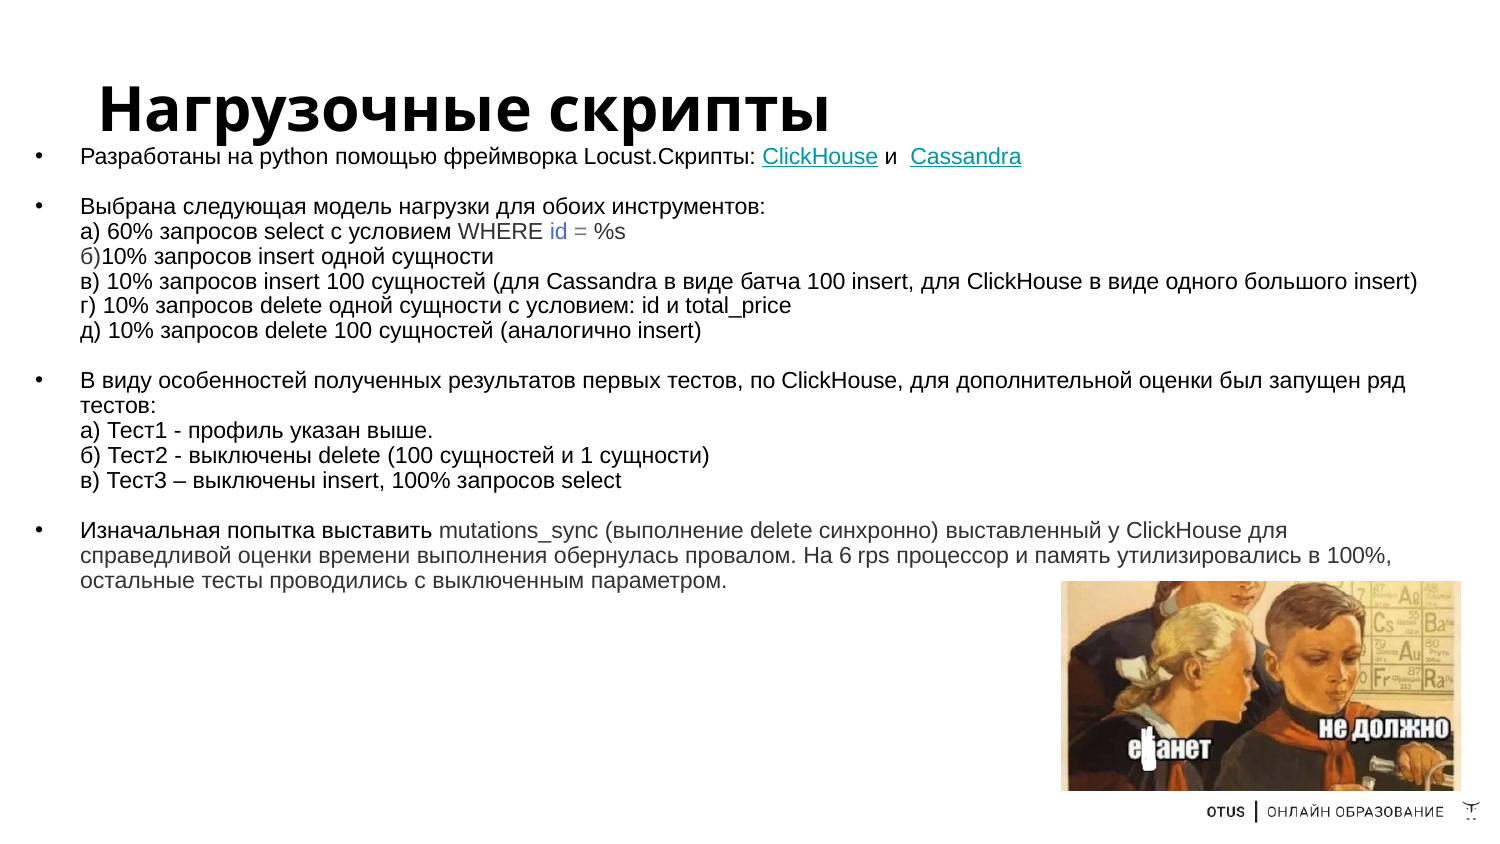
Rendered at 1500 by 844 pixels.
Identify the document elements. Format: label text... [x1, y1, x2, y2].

picture [0, 0, 1500, 844]
text_box Разработаны на python помощью фреймворка Locust.Скрипты: ClickHouse и Cassandra Выбрана следующая модель нагрузки для обоих инструментов: а) 60% запросов select с условием WHERE id = %s б)10% запросов insert одной сущности в) 10% запросов insert 100 сущностей (для Cassandra в виде батча 100 insert, для ClickHouse в виде одного большого insert) г) 10% запросов delete одной сущности с условием: id и total_price д) 10% запросов delete 100 сущностей (аналогично insert) В виду особенностей полученных результатов первых тестов, по ClickHouse, для дополнительной оценки был запущен ряд тестов: а) Тест1 - профиль указан выше. б) Тест2 - выключены delete (100 сущностей и 1 сущности) в) Тест3 – выключены insert, 100% запросов select Изначальная попытка выставить mutations_sync (выполнение delete синхронно) выставленный у ClickHouse для справедливой оценки времени выполнения обернулась провалом. На 6 rps процессор и память утилизировались в 100%, остальные тесты проводились с выключенным параметром. [0, 129, 1445, 679]
title Нагрузочные скрипты [82, 54, 1480, 234]
